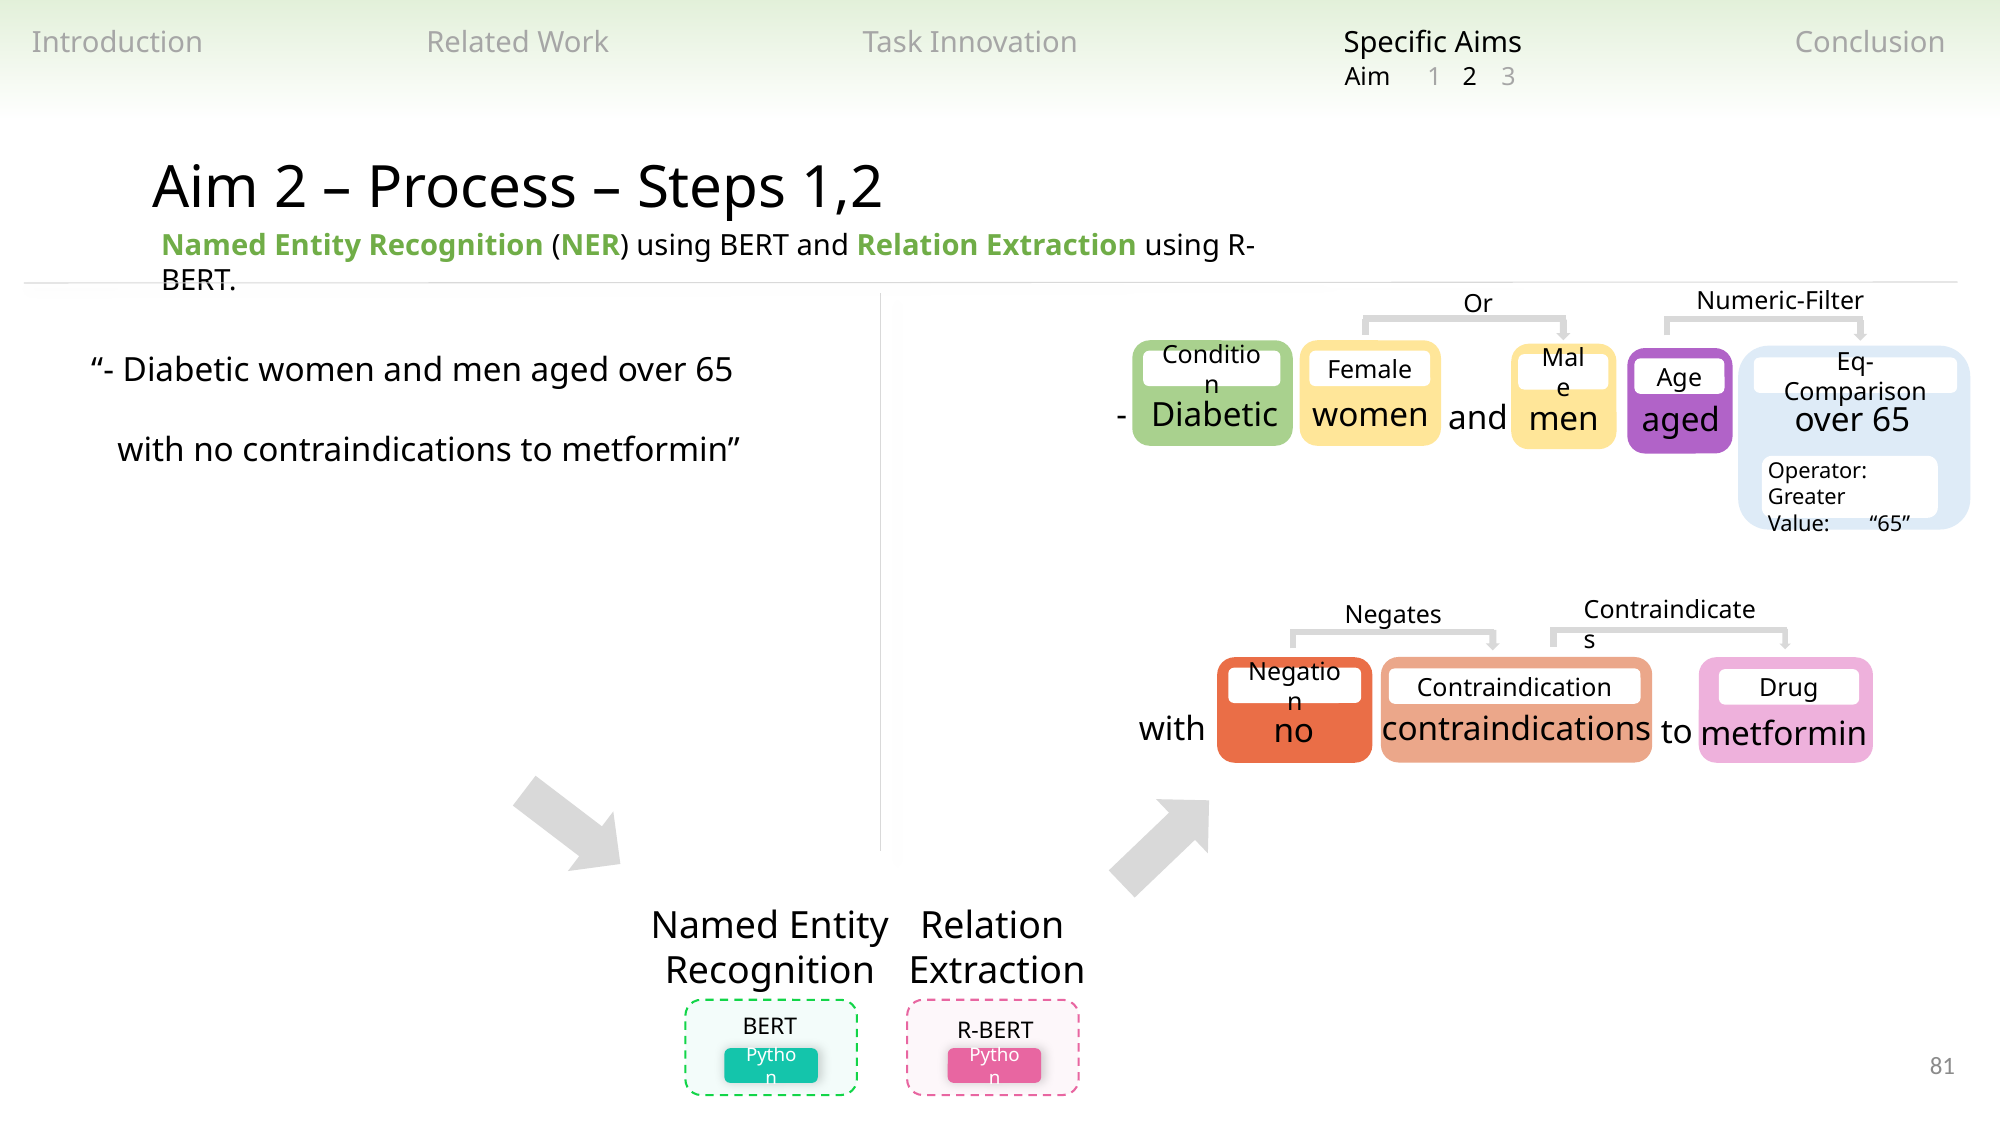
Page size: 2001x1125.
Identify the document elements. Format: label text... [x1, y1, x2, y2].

text_box Named Entity Recognition (NER) using BERT and Relation Extraction using R-BERT. [146, 283, 1101, 339]
text_box [511, 774, 622, 873]
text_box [898, 893, 1096, 1095]
text_box Aim 2 – Process – Steps 1,2 [137, 141, 932, 227]
slide_number 81 [1520, 1035, 1971, 1096]
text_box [1101, 277, 1971, 763]
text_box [24, 15, 1958, 99]
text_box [643, 893, 897, 1095]
text_box Named Entity Recognition (NER) using BERT and Relation Extraction using R-BERT. [146, 218, 1283, 281]
text_box “- Diabetic women and men aged over 65 with no contraindications to metformin” [76, 340, 756, 476]
text_box [1107, 798, 1211, 899]
